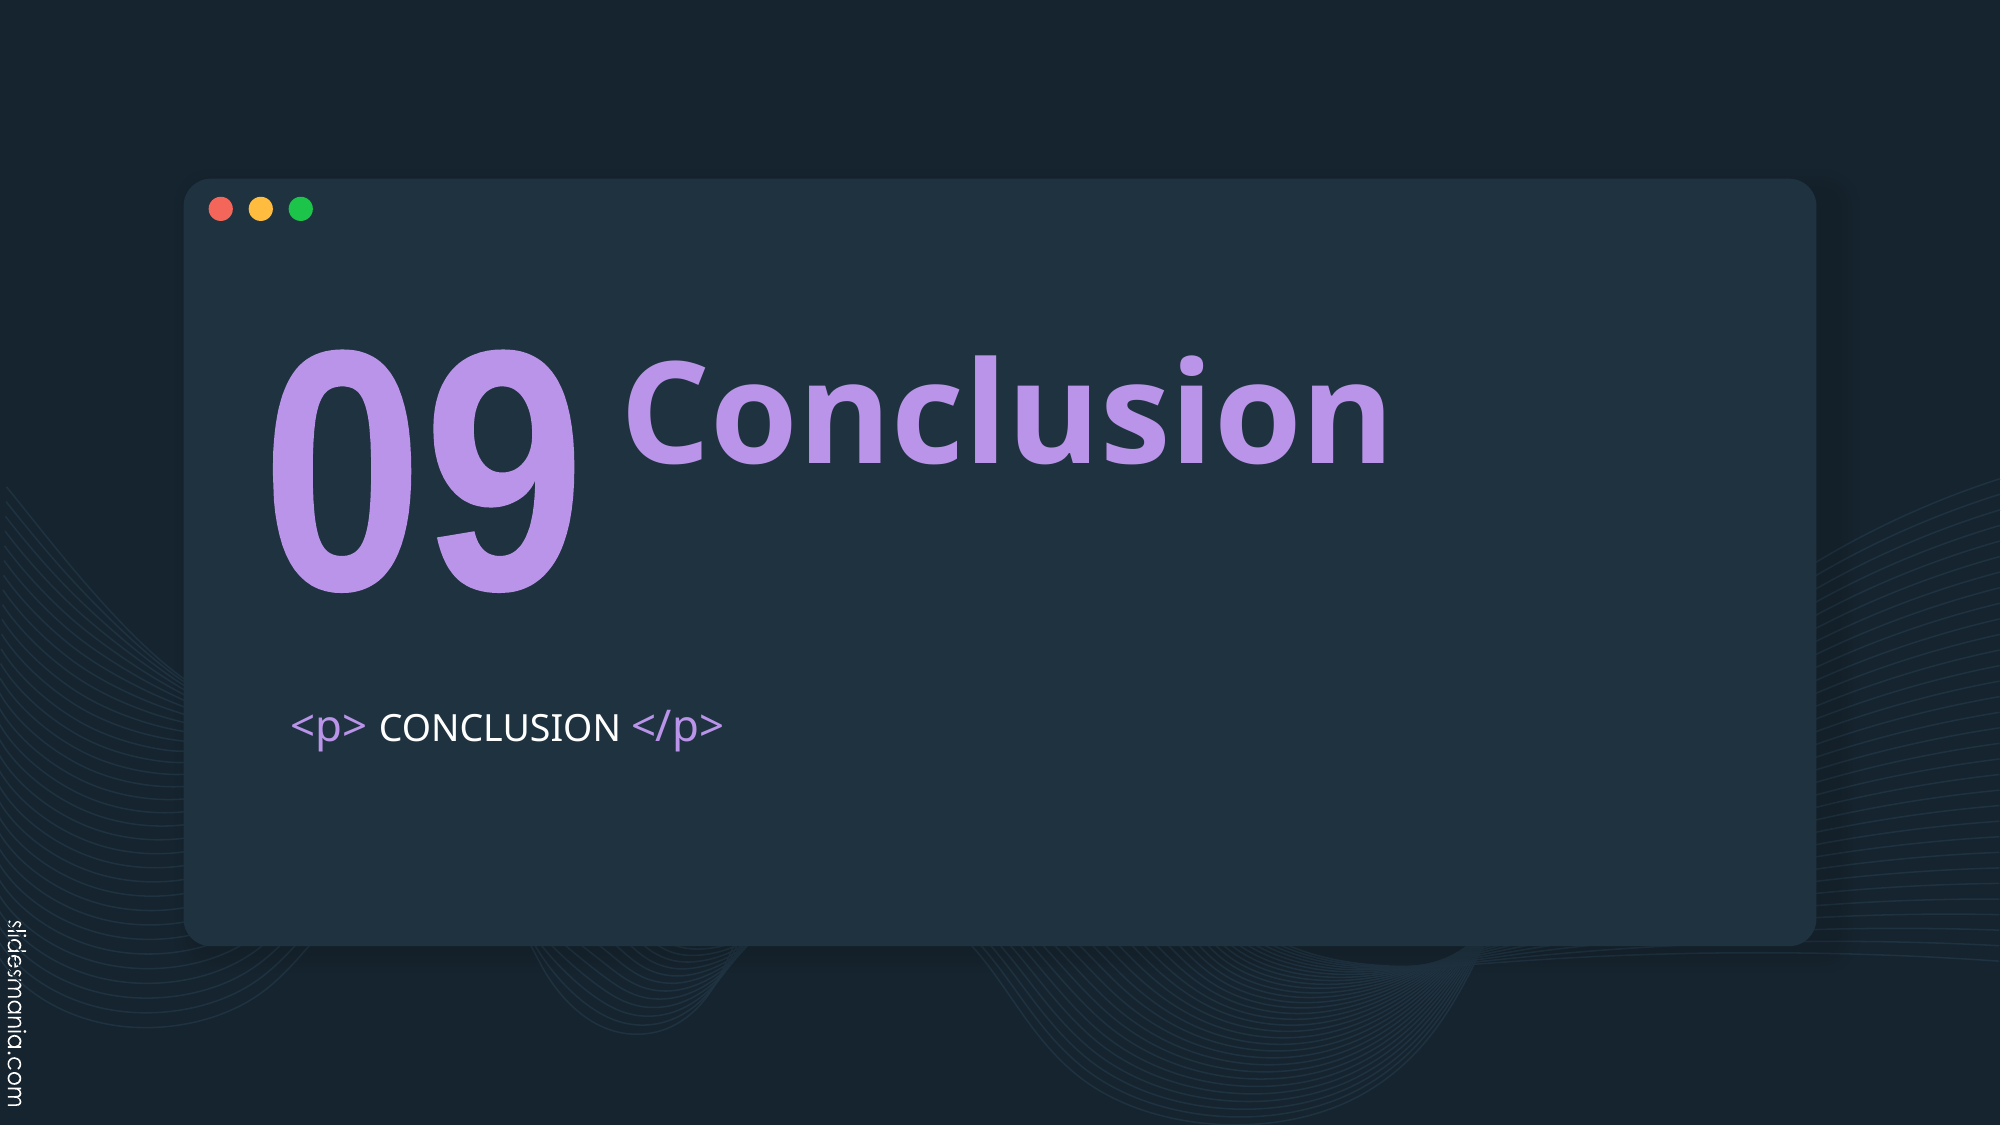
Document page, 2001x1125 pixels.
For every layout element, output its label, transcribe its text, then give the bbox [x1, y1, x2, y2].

list <p> CONCLUSION </p> [270, 669, 1730, 795]
title Conclusion [600, 334, 1705, 594]
